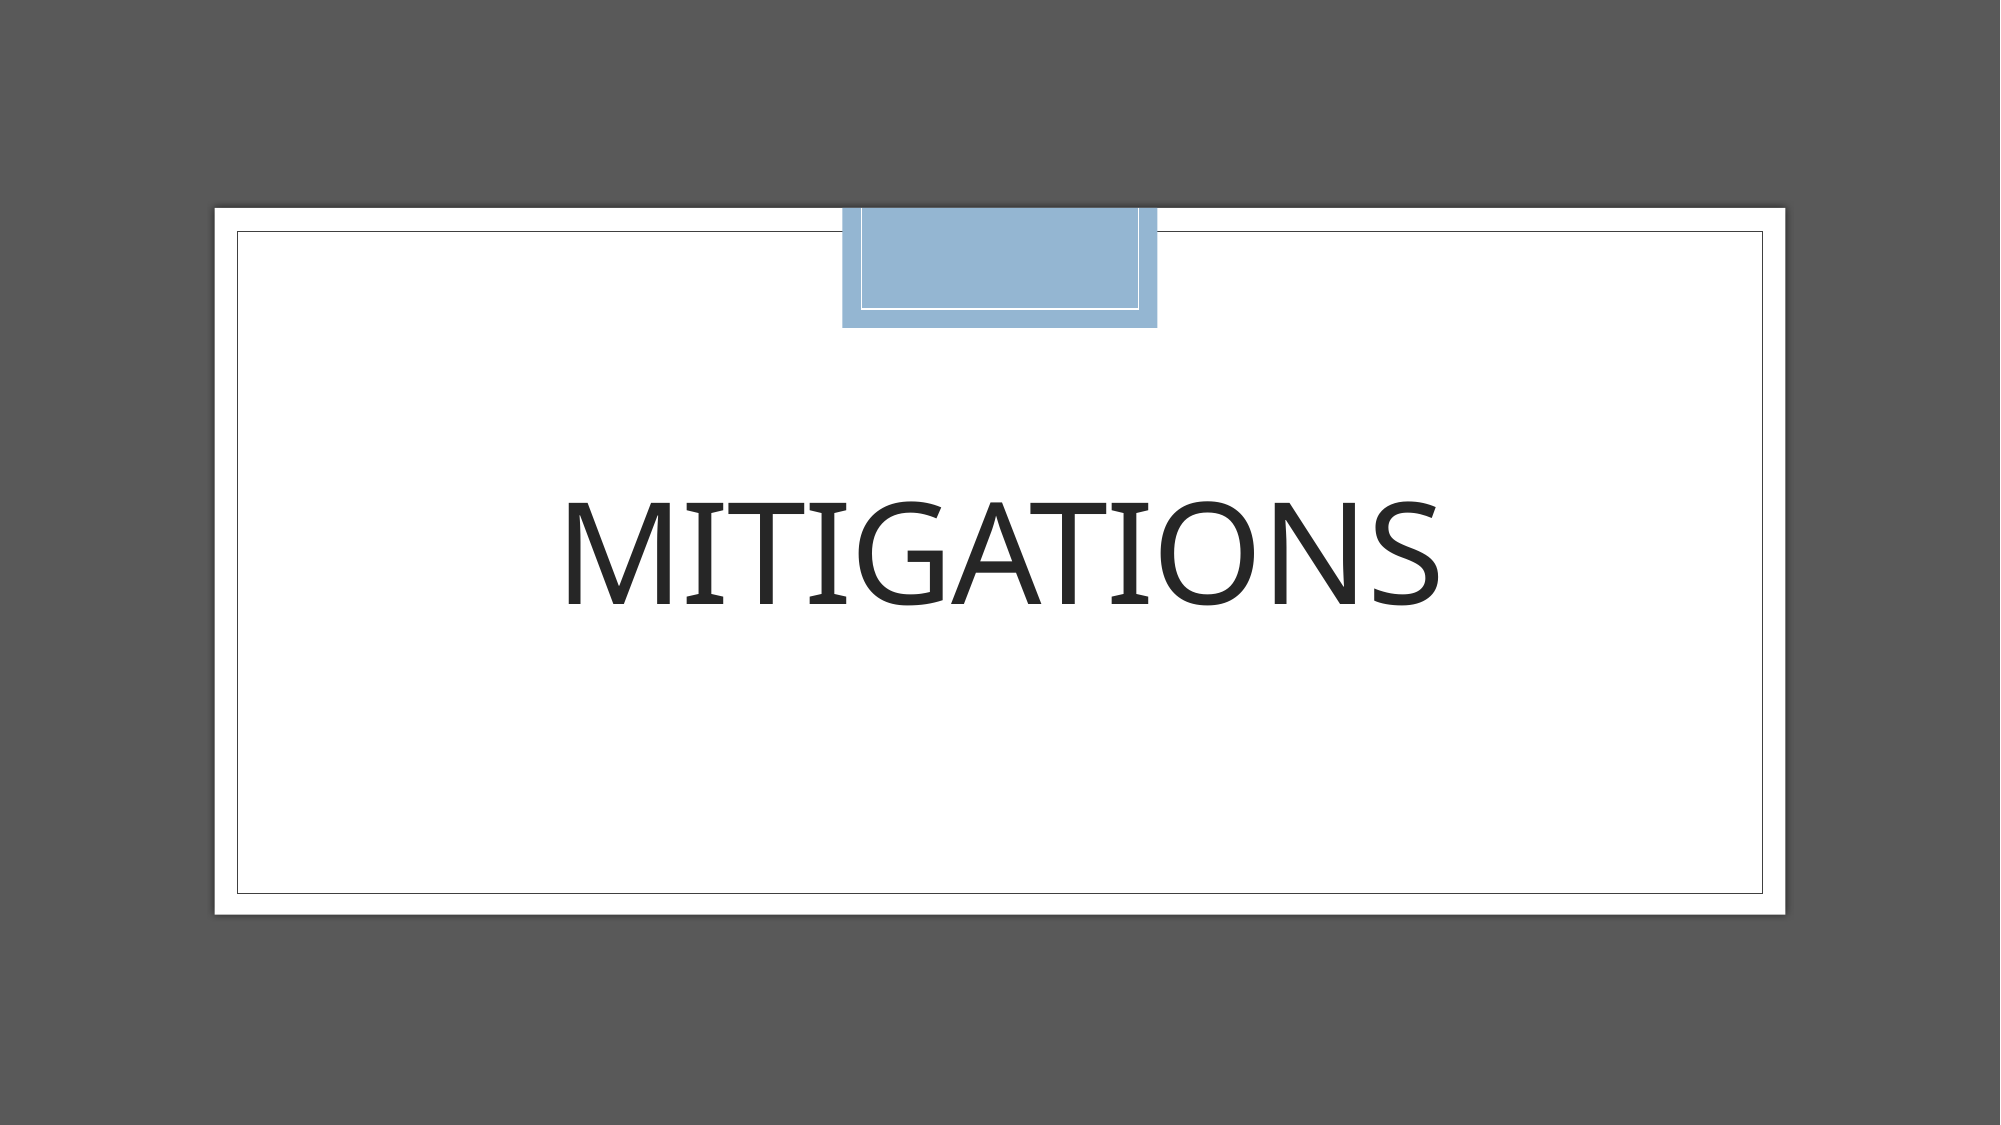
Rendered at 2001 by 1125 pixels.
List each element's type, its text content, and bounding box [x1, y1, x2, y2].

title Mitigations [267, 397, 1733, 728]
